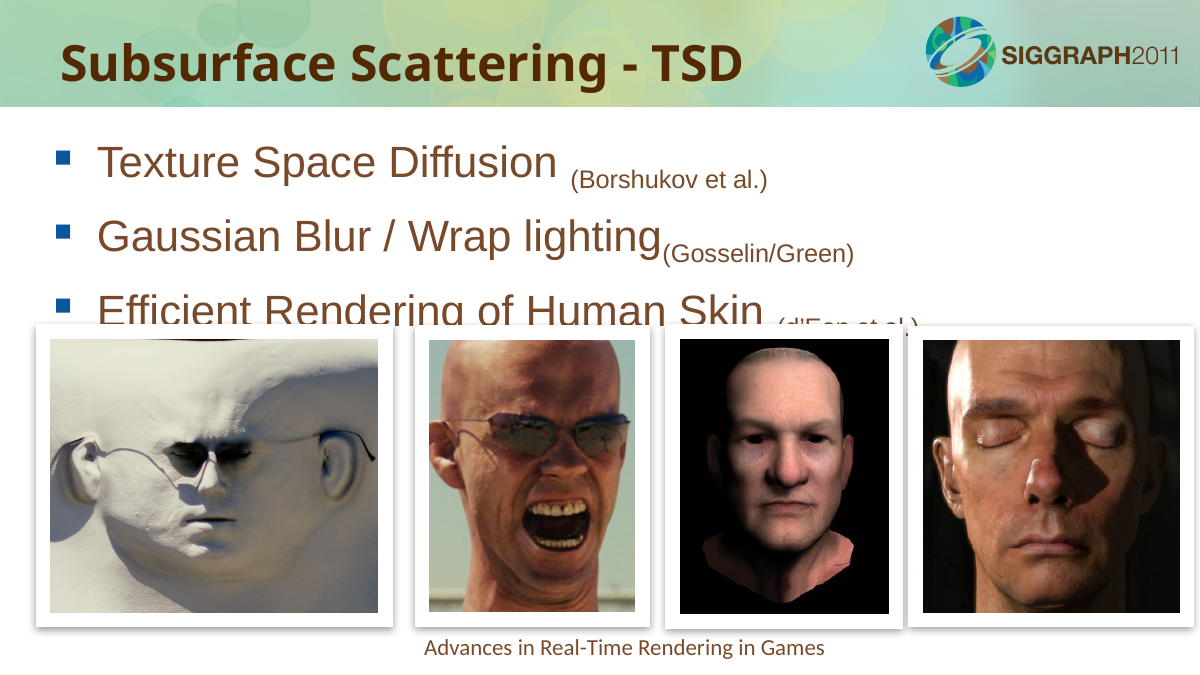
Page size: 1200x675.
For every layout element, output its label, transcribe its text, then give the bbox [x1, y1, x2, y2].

picture [428, 339, 636, 613]
picture [49, 338, 379, 613]
text_box Subsurface Scattering - TSD [48, 24, 1090, 97]
list Texture Space Diffusion (Borshukov et al.) Gaussian Blur / Wrap lighting(Gosselin/Green) Efficient Rendering of Human Skin (d’Eon et al.) [39, 121, 1200, 598]
picture [922, 339, 1180, 613]
picture [0, 0, 1200, 107]
picture [679, 338, 889, 615]
